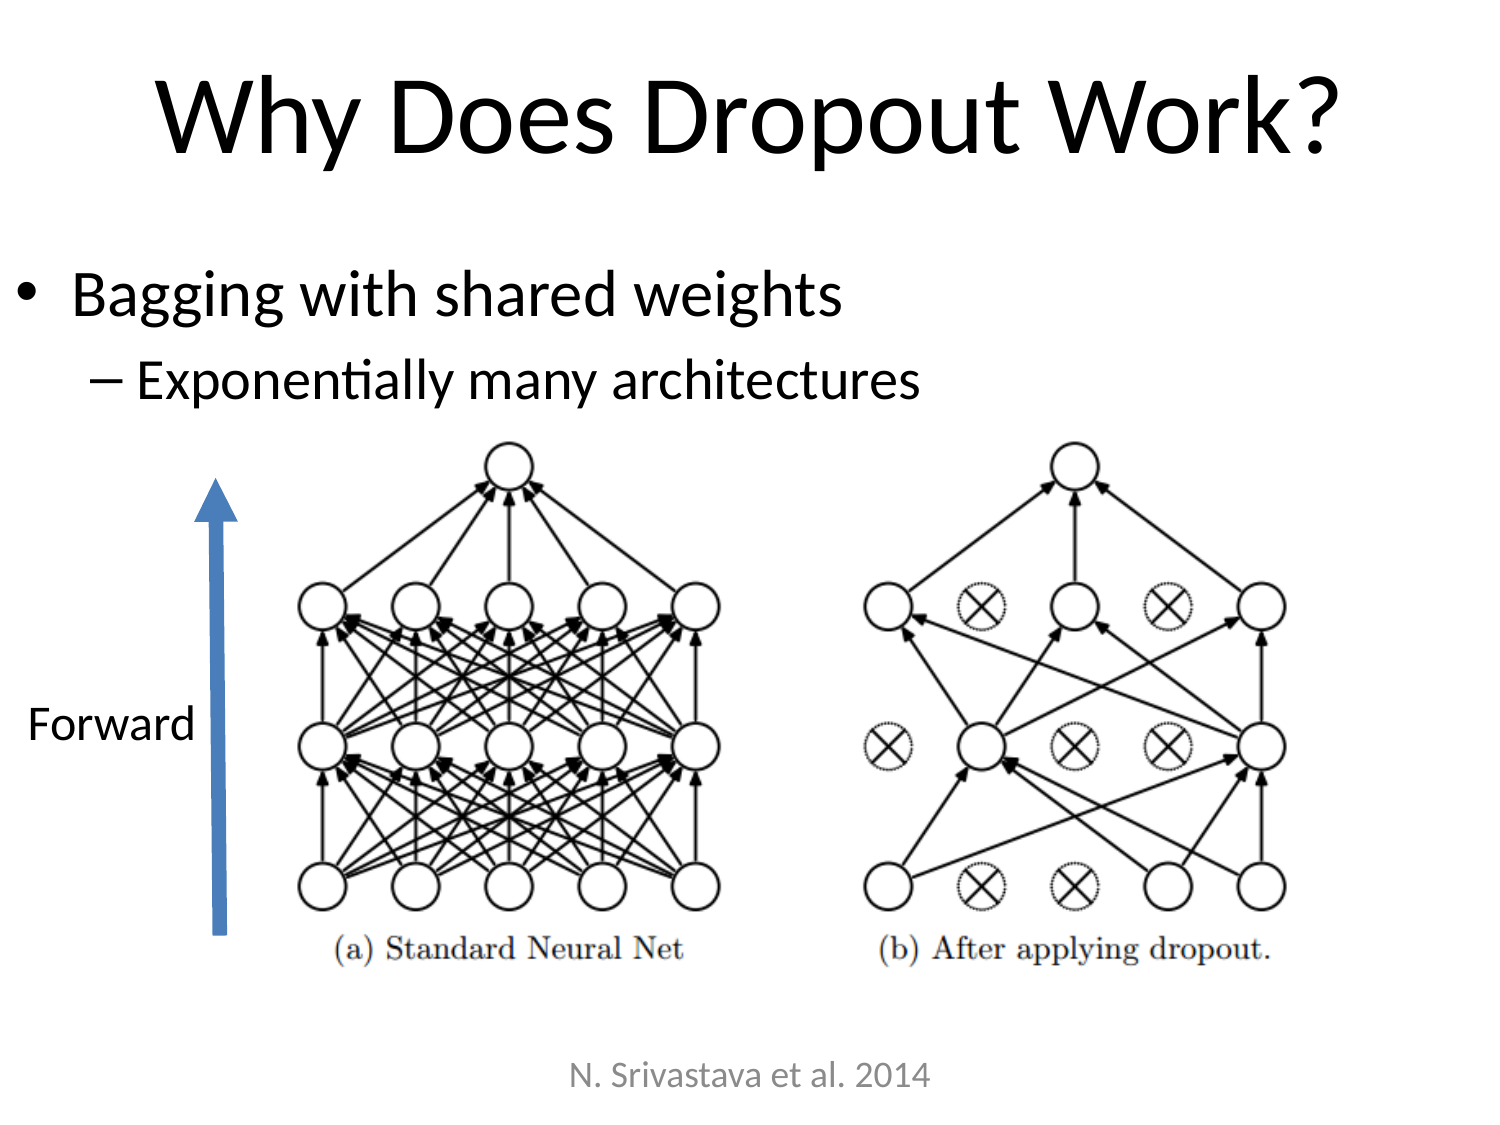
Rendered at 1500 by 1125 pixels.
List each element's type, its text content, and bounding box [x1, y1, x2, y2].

picture [265, 432, 1305, 982]
text_box Forward [12, 682, 210, 758]
footer N. Srivastava et al. 2014 [512, 1042, 988, 1103]
title Why Does Dropout Work? [0, 0, 1500, 218]
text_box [215, 477, 221, 936]
list Bagging with shared weights Exponentially many architectures [0, 242, 1350, 957]
